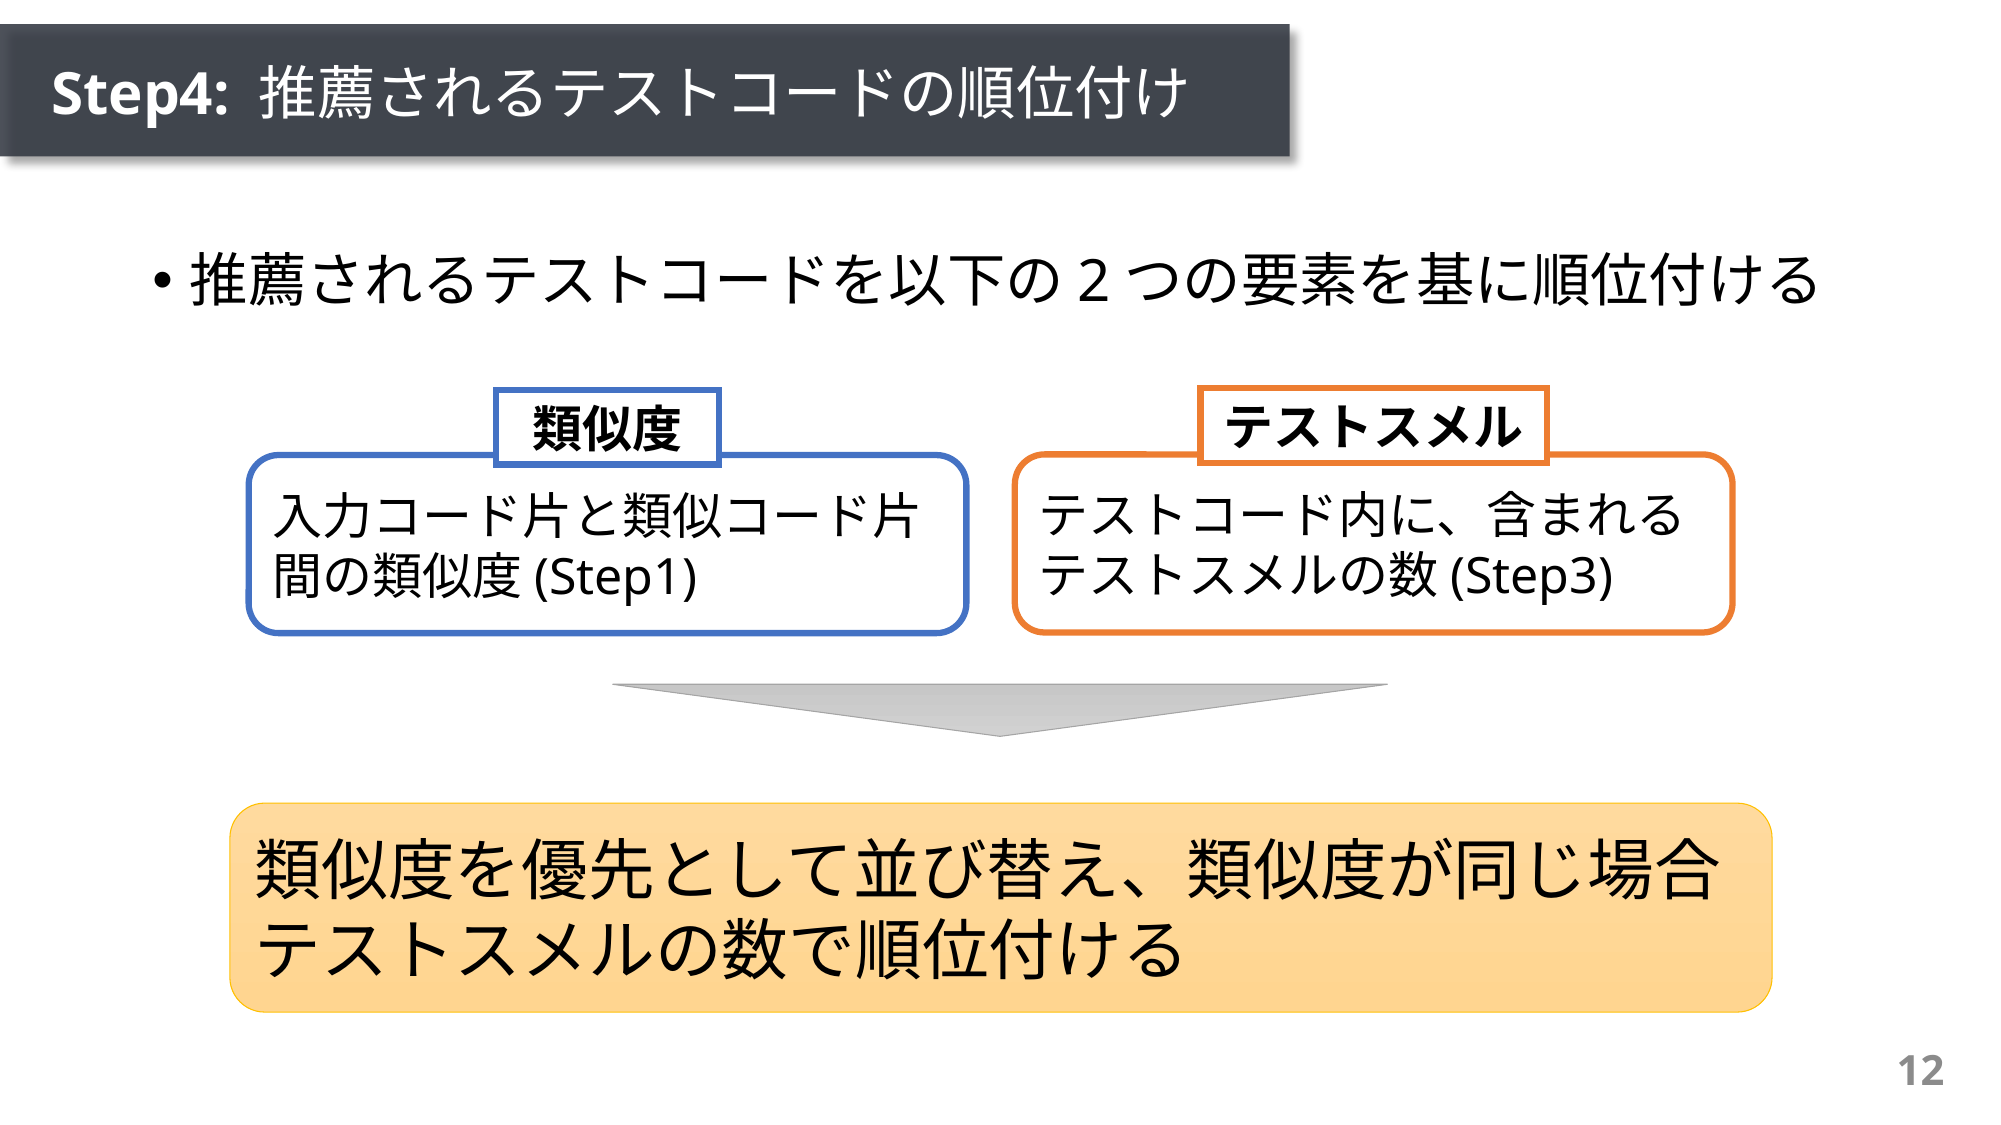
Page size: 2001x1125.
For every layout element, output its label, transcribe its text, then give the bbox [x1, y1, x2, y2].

text_box 類似度を優先として並び替え、類似度が同じ場合テストスメルの数で順位付ける [229, 802, 1773, 1013]
text_box テストコード内に、含まれるテストスメルの数(Step3) [1013, 453, 1734, 634]
title Step4: 推薦されるテストコードの順位付け [36, 36, 1303, 156]
text_box テストスメル [1199, 387, 1548, 464]
text_box [612, 683, 1388, 737]
text_box 類似度 [495, 389, 720, 466]
text_box 入力コード片と類似コード片間の類似度(Step1) [247, 453, 968, 635]
list 推薦されるテストコードを以下の2つの要素を基に順位付ける [137, 243, 1863, 339]
